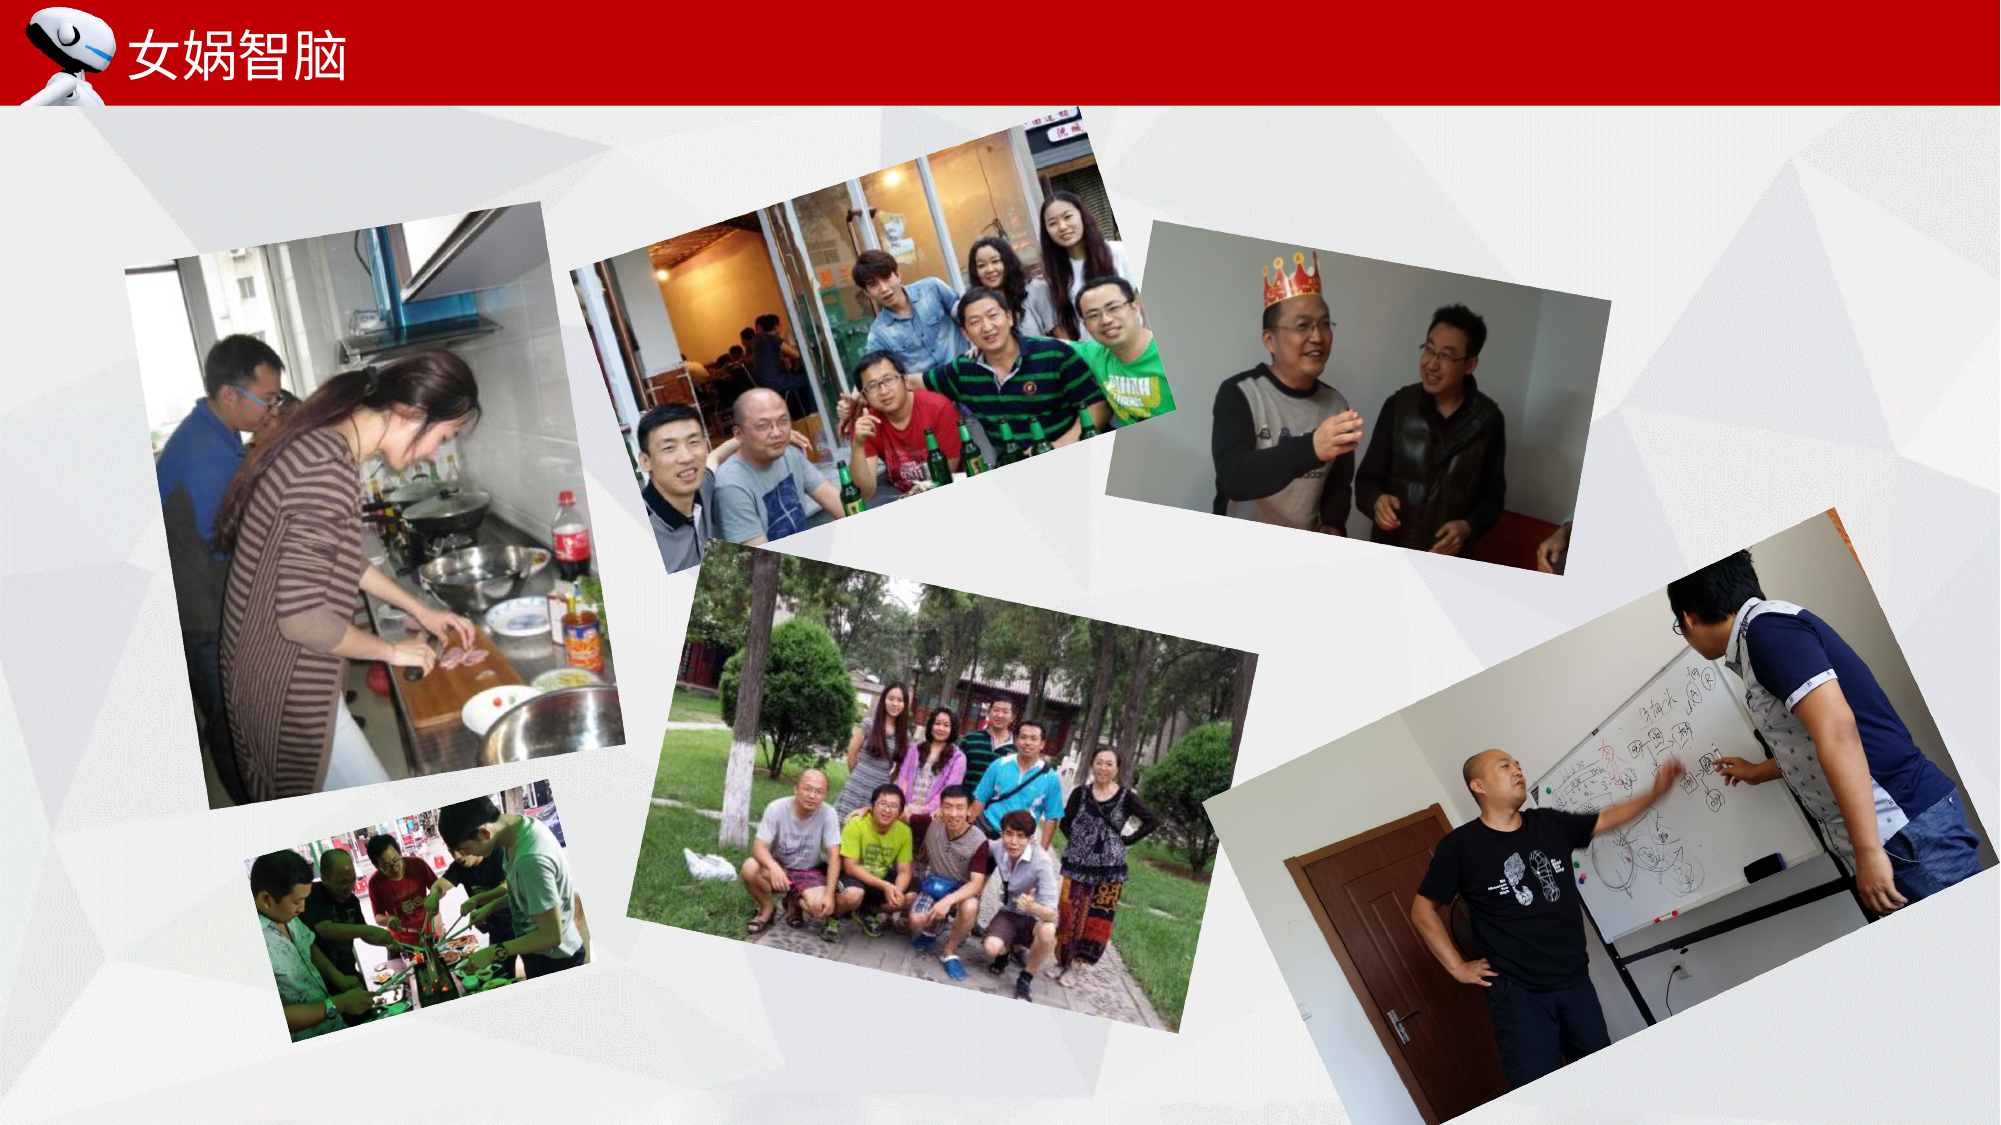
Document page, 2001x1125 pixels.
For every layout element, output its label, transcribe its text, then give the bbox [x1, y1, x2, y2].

picture [0, 2, 134, 106]
text_box 女娲智脑 [139, 13, 1913, 96]
text_box [133, 0, 2000, 108]
picture [0, 107, 2000, 1125]
